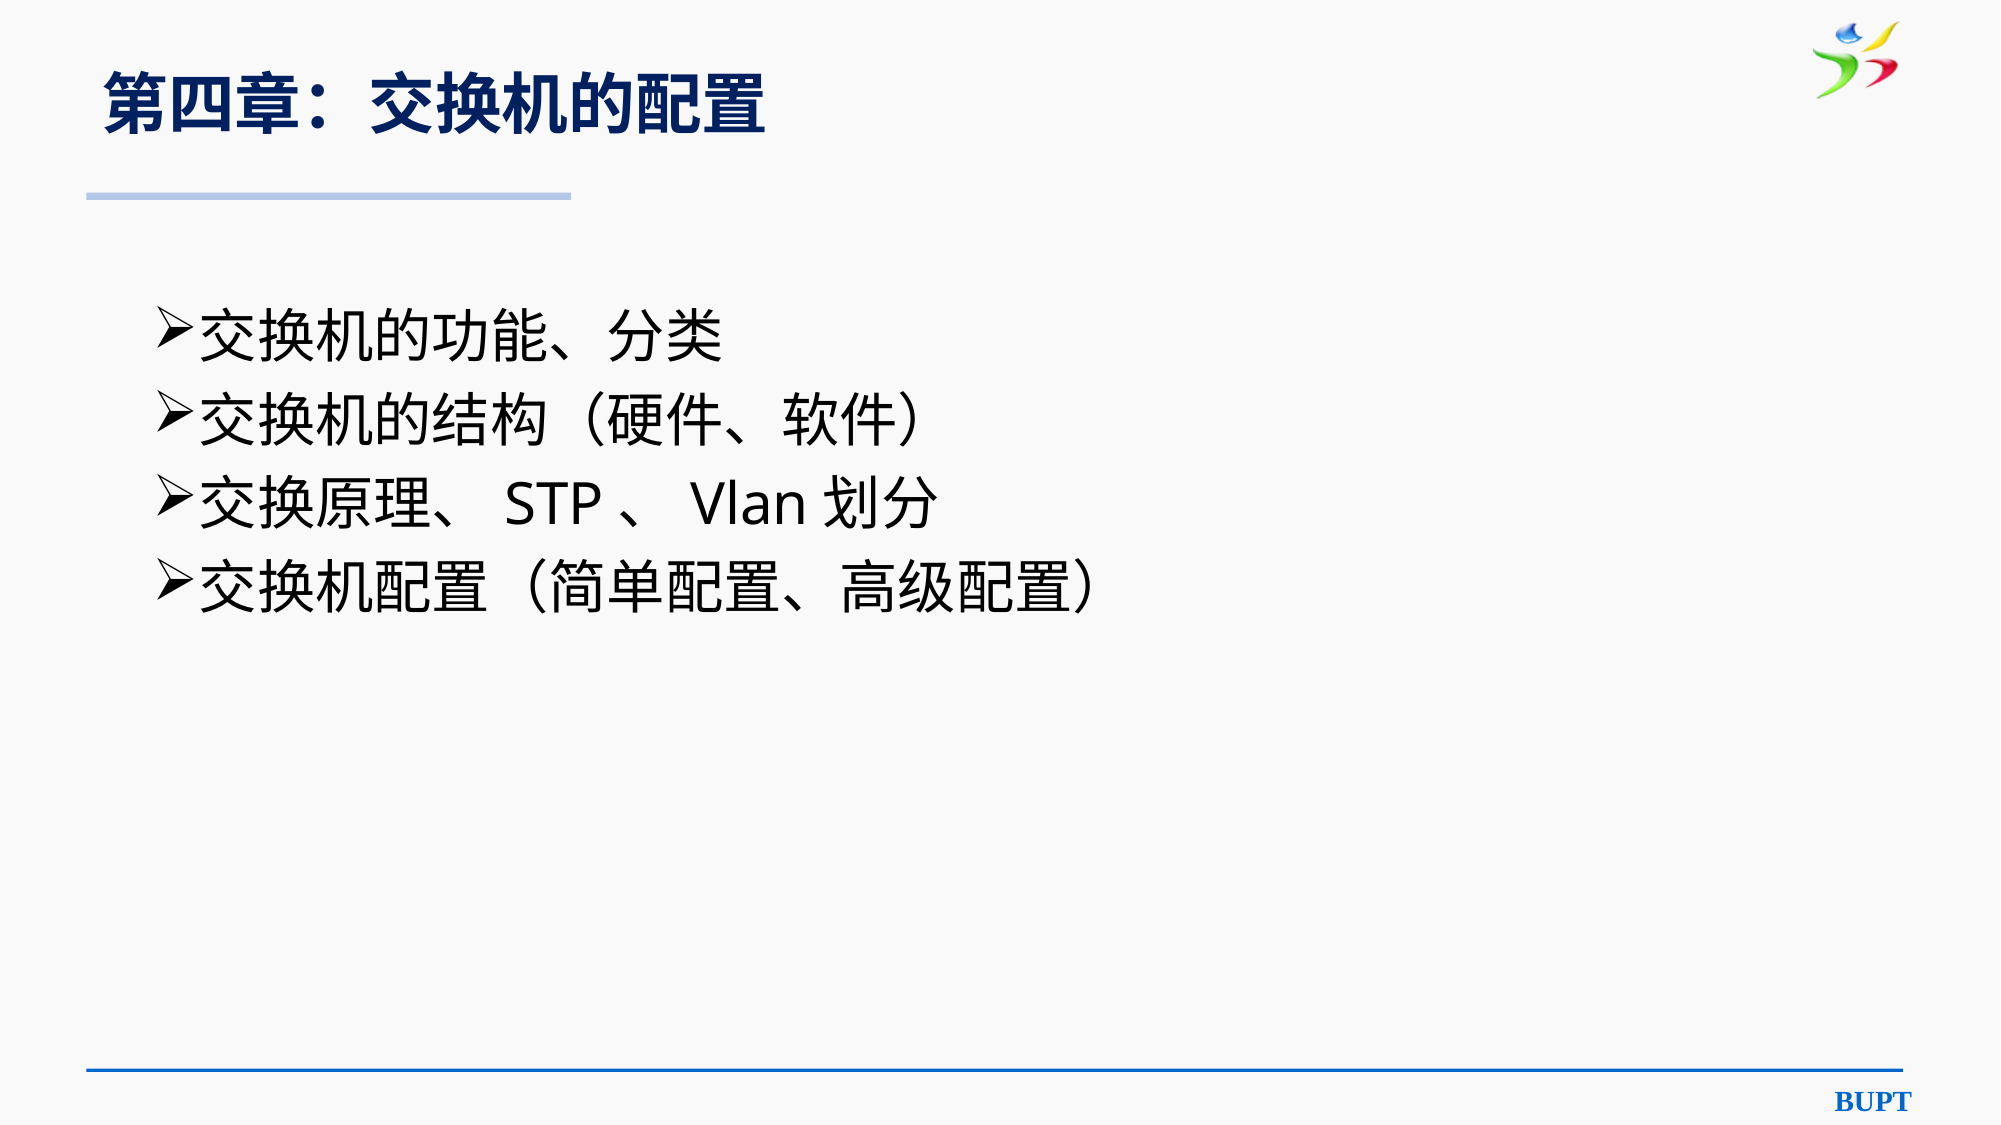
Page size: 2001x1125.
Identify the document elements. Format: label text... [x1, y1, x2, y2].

picture [1813, 20, 1914, 102]
title 第四章：交换机的配置 [86, 42, 1812, 171]
list 交换机的功能、分类 交换机的结构（硬件、软件） 交换原理、STP、Vlan划分 交换机配置（简单配置、高级配置） [137, 299, 1863, 1014]
